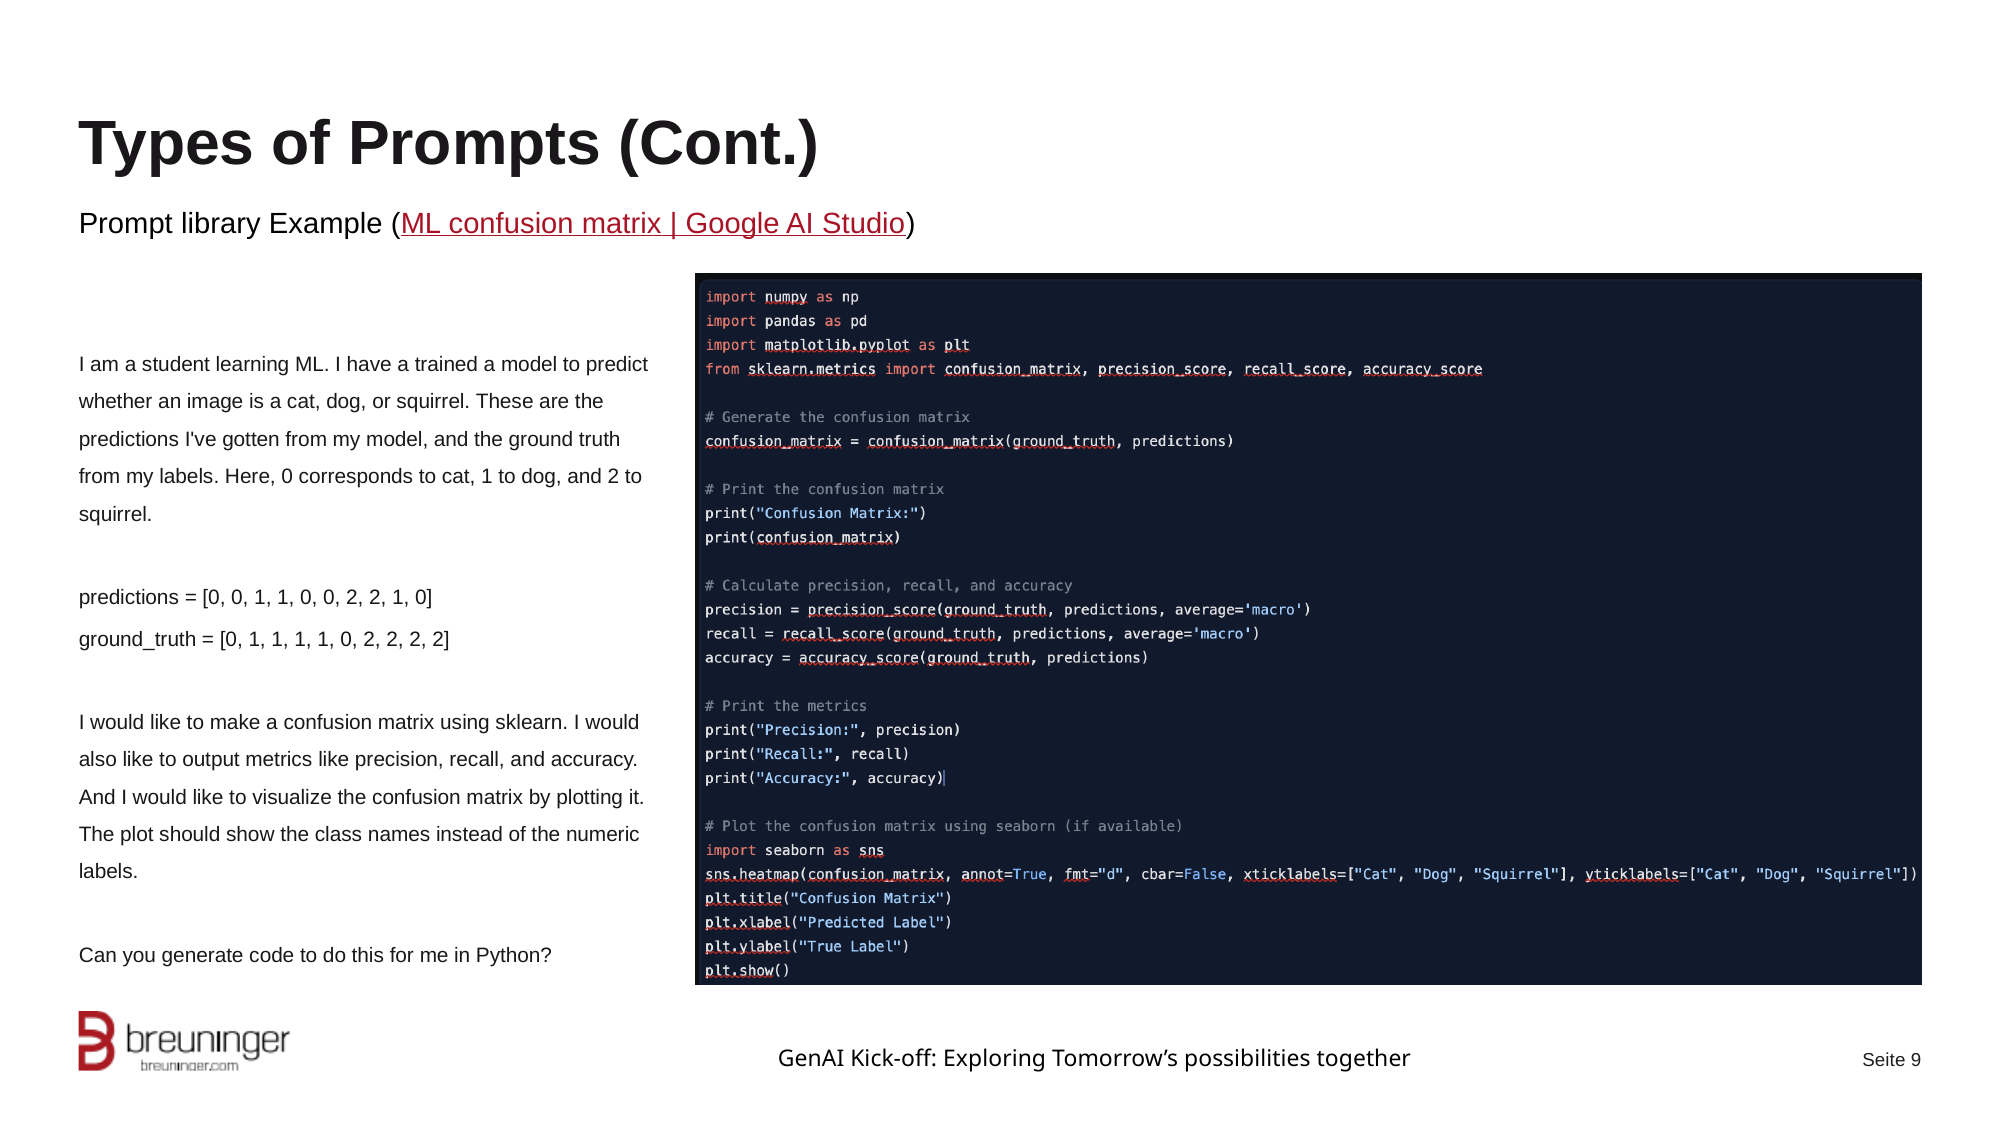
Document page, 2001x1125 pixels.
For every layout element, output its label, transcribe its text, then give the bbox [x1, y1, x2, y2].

subtitle Prompt library Example (ML confusion matrix | Google AI Studio) [78, 186, 1710, 241]
picture [694, 273, 1922, 985]
title Types of Prompts (Cont.) [78, 101, 1710, 165]
list I am a student learning ML. I have a trained a model to predict whether an image is a cat, dog, or squirrel. These are the predictions I've gotten from my model, and the ground truth from my labels. Here, 0 corresponds to cat, 1 to dog, and 2 to squirrel. predictions = [0, 0, 1, 1, 0, 0, 2, 2, 1, 0] ground_truth = [0, 1, 1, 1, 1, 0, 2, 2, 2, 2] I would like to make a confusion matrix using sklearn. I would also like to output metrics like precision, recall, and accuracy. And I would like to visualize the confusion matrix by plotting it. The plot should show the class names instead of the numeric labels. Can you generate code to do this for me in Python? ﻿ [78, 338, 663, 965]
